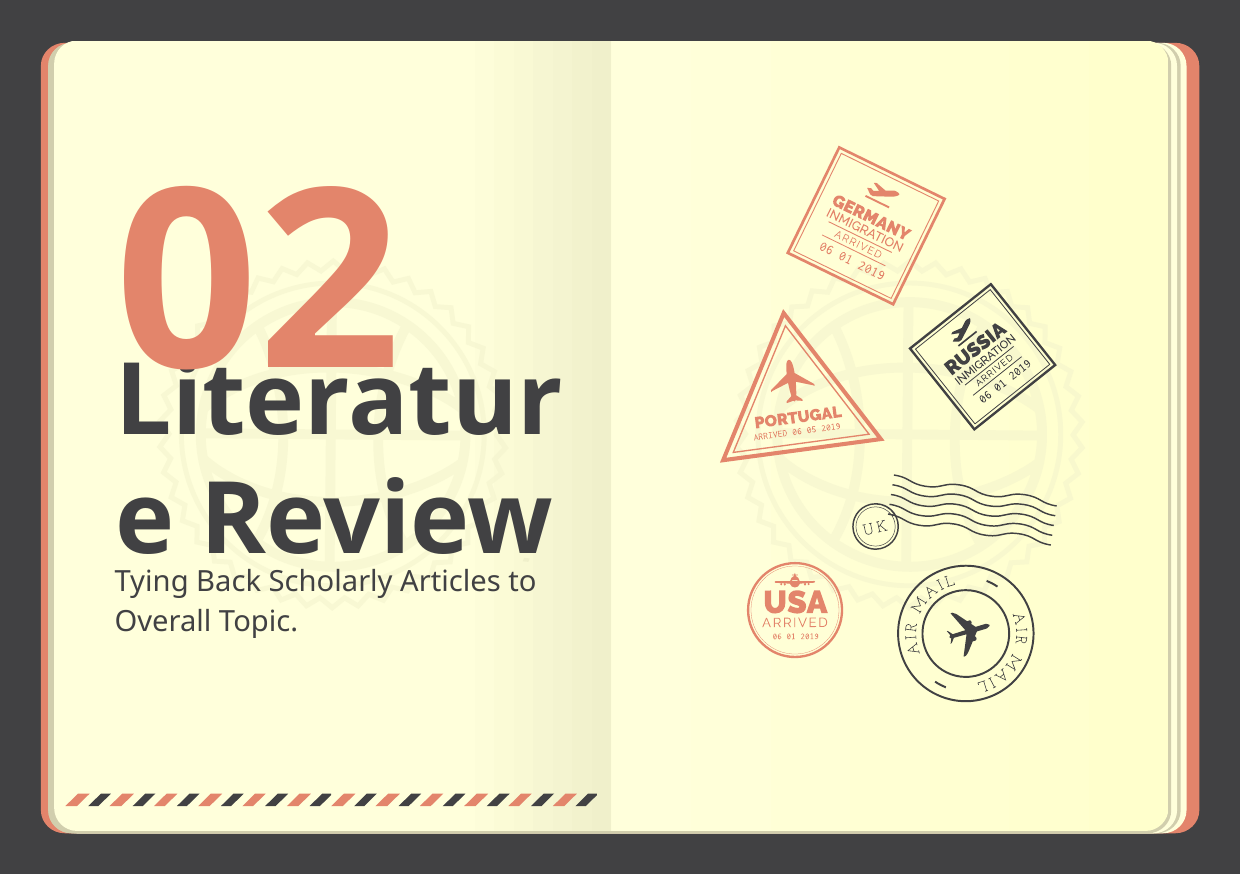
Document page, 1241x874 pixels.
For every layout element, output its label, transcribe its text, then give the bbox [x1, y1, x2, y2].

subtitle Tying Back Scholarly Articles to Overall Topic. [99, 542, 584, 678]
text_box [754, 431, 777, 441]
text_box [522, 557, 530, 562]
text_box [65, 793, 598, 807]
text_box [793, 232, 804, 256]
text_box [821, 423, 834, 432]
text_box [839, 252, 844, 261]
text_box [792, 428, 802, 436]
text_box [807, 426, 816, 434]
title Literature Review [100, 413, 585, 495]
title 02 [100, 171, 585, 363]
